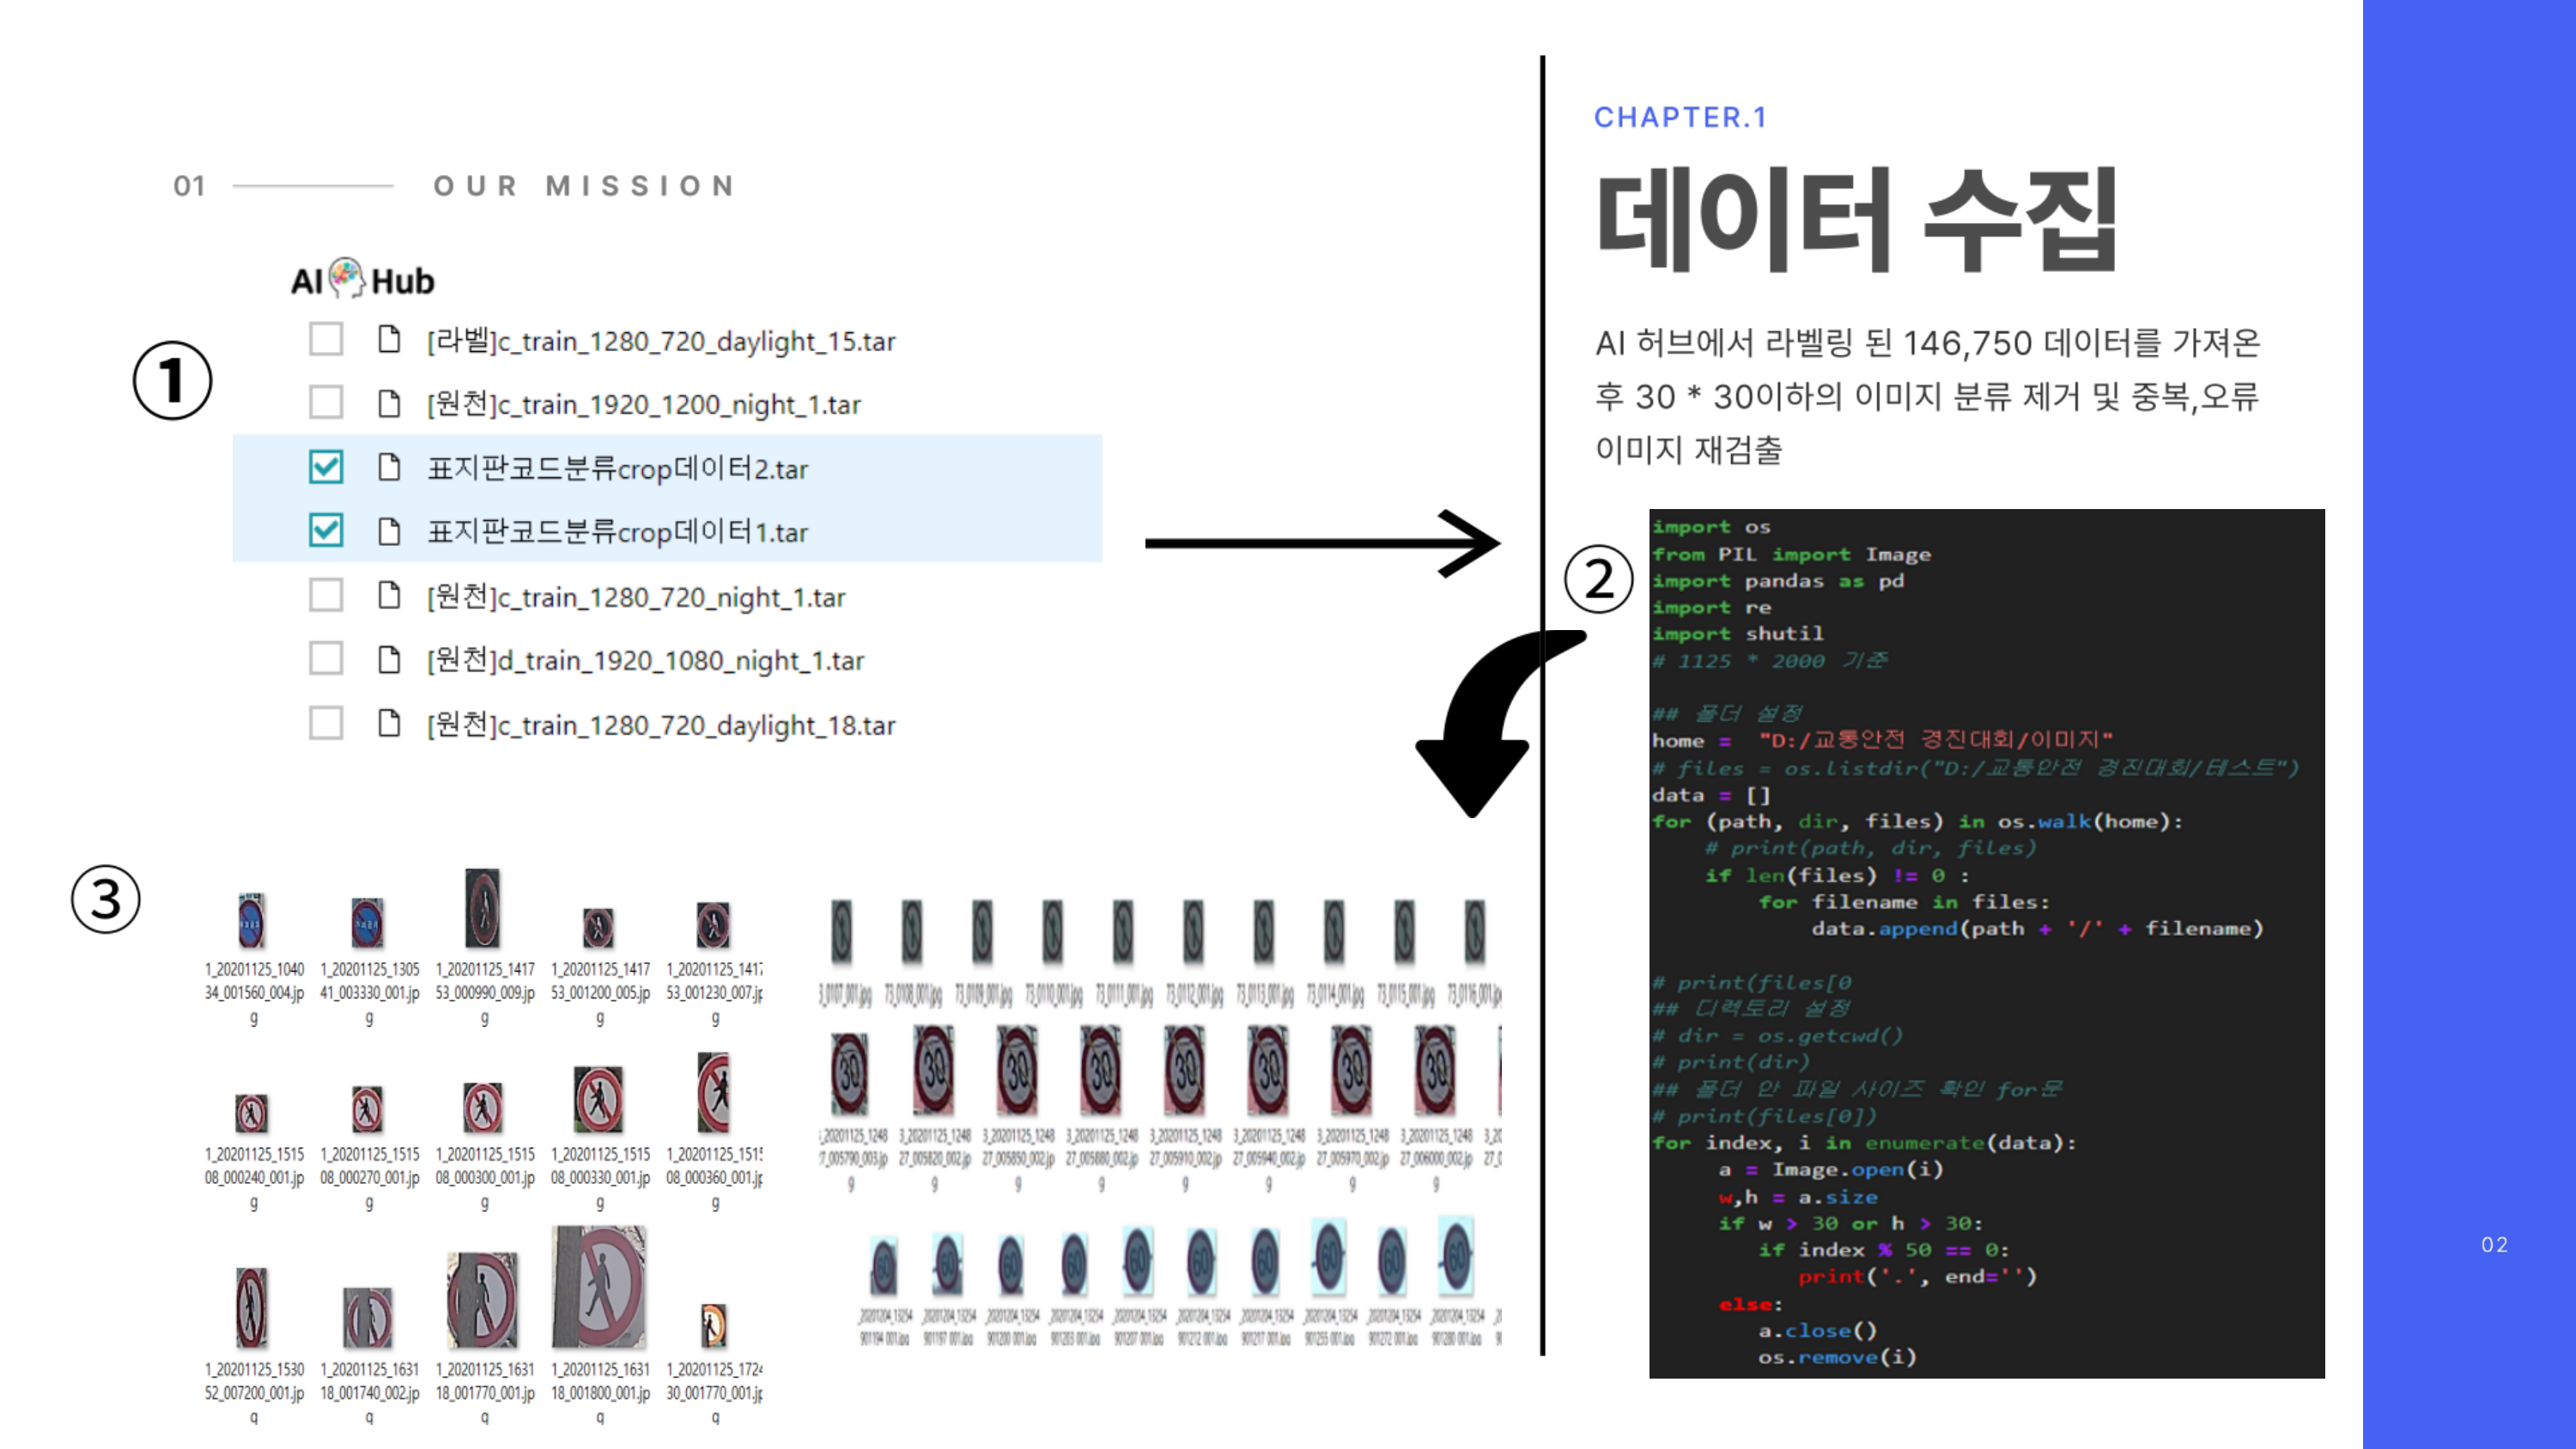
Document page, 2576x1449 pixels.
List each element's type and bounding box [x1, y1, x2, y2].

picture [1540, 819, 1545, 1355]
text_box [817, 888, 1502, 1357]
picture [117, 307, 253, 461]
text_box [1145, 508, 1502, 579]
text_box [1406, 716, 1596, 819]
picture [2476, 1228, 2523, 1270]
picture [1520, 57, 2278, 650]
text_box [233, 185, 395, 189]
text_box [1406, 630, 1596, 701]
text_box [1649, 508, 2325, 1379]
picture [429, 162, 758, 220]
picture [169, 162, 221, 220]
text_box [233, 320, 1103, 761]
picture [27, 835, 177, 969]
text_box [891, 703, 1645, 709]
text_box [204, 852, 763, 1425]
text_box [264, 252, 448, 315]
text_box [2363, 0, 2576, 1449]
